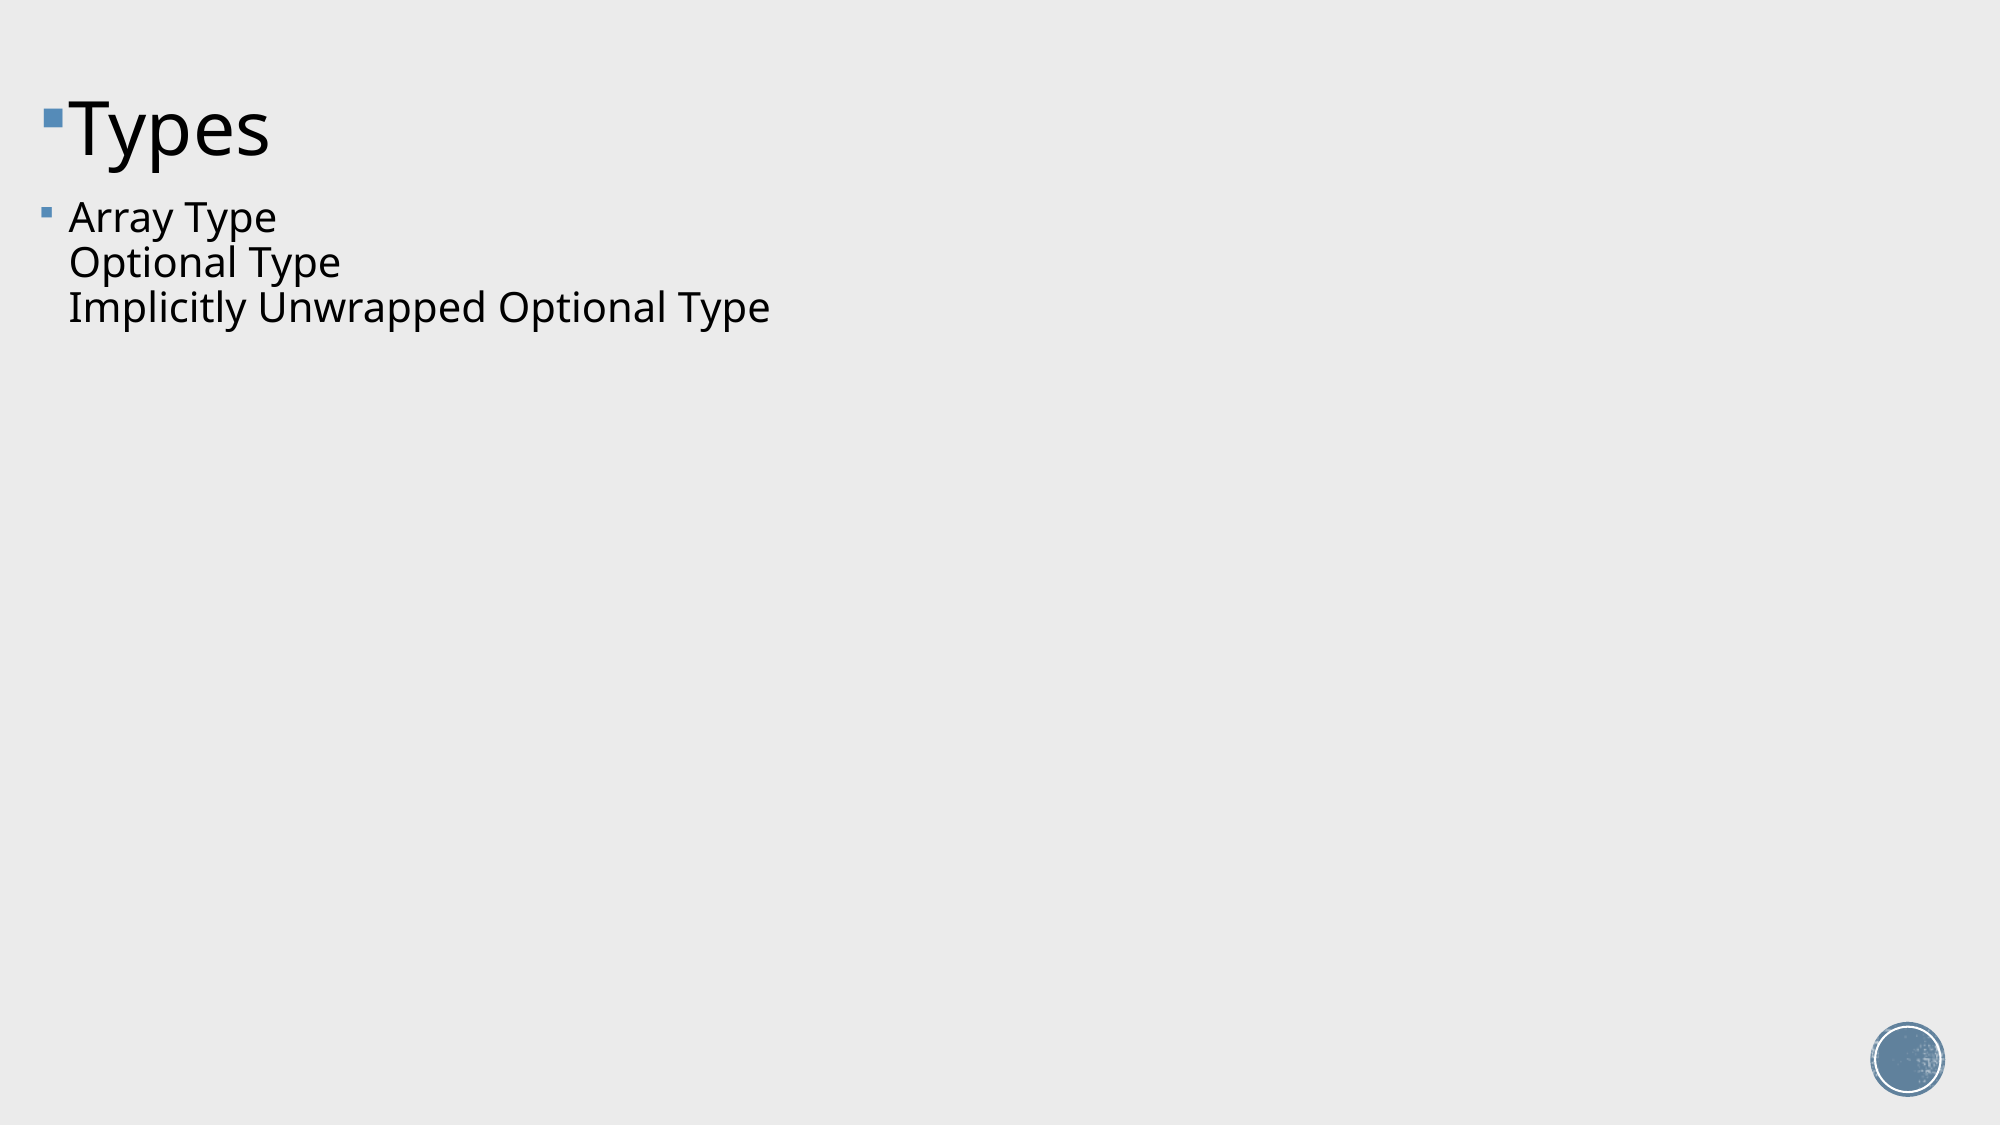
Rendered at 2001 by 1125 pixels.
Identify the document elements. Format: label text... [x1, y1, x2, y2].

list Types Array Type Optional Type Implicitly Unwrapped Optional Type [23, 83, 1826, 1013]
